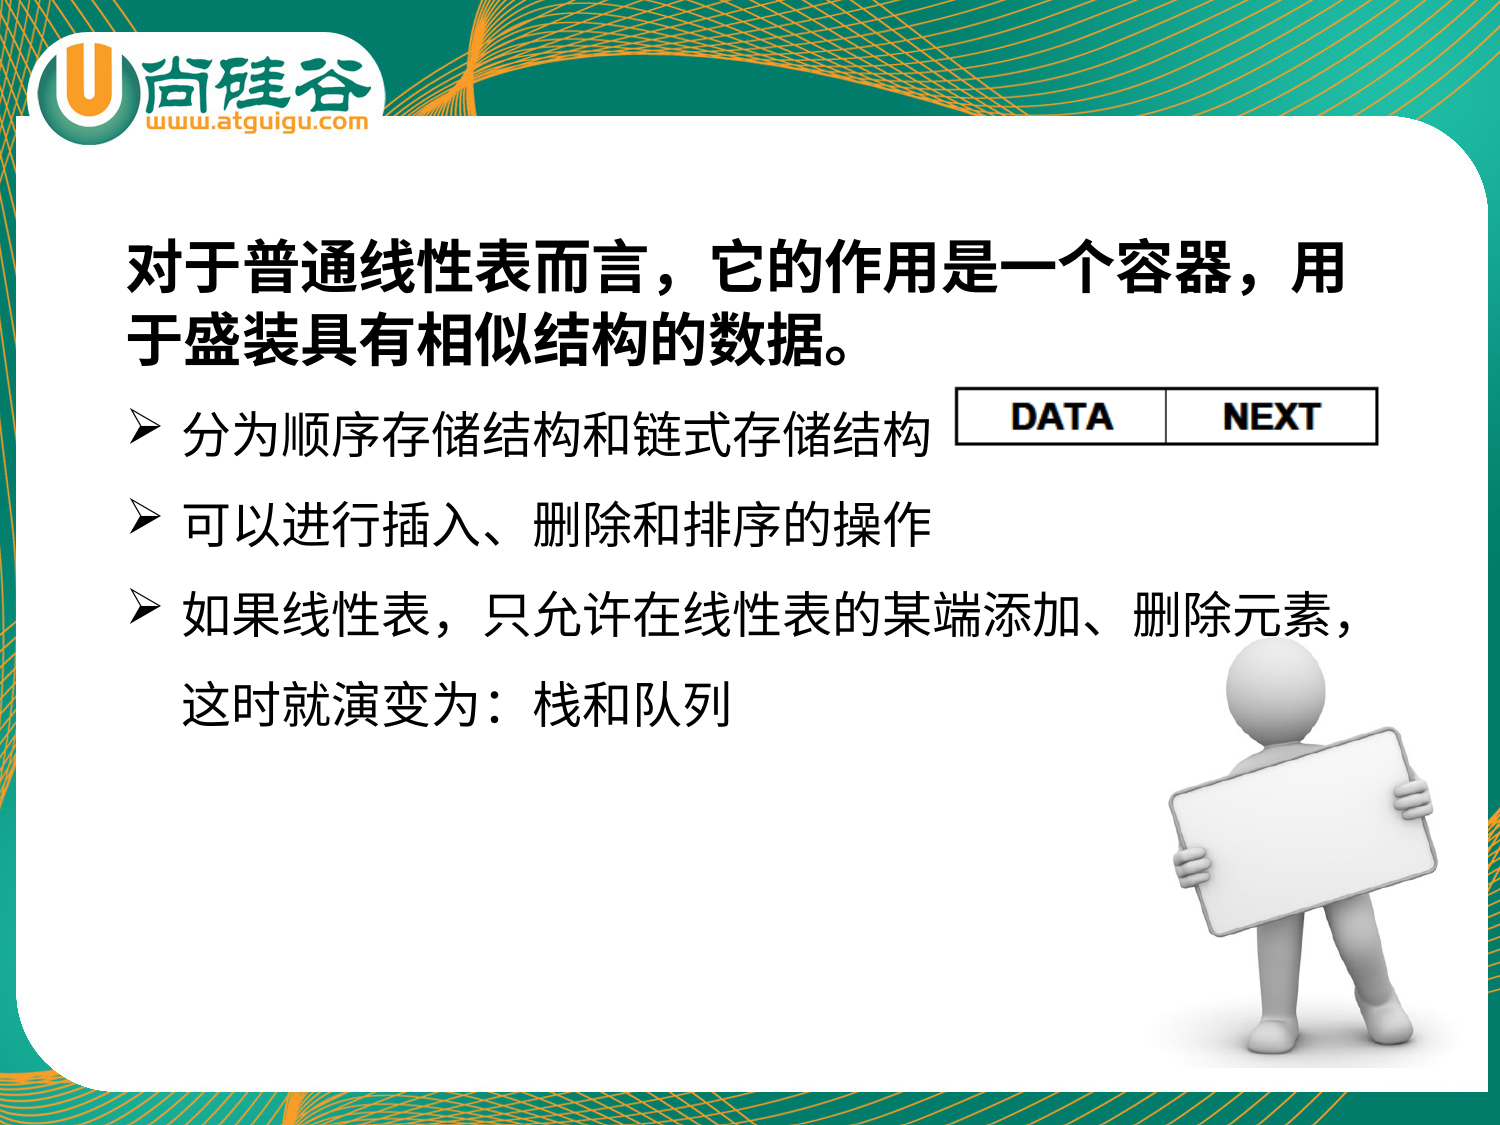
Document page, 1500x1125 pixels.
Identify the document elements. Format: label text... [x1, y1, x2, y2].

text_box 对于普通线性表而言，它的作用是一个容器，用于盛装具有相似结构的数据。 分为顺序存储结构和链式存储结构 可以进行插入、删除和排序的操作 如果线性表，只允许在线性表的某端添加、删除元素，这时就演变为：栈和队列 [110, 219, 1369, 741]
picture [0, 0, 1500, 1125]
